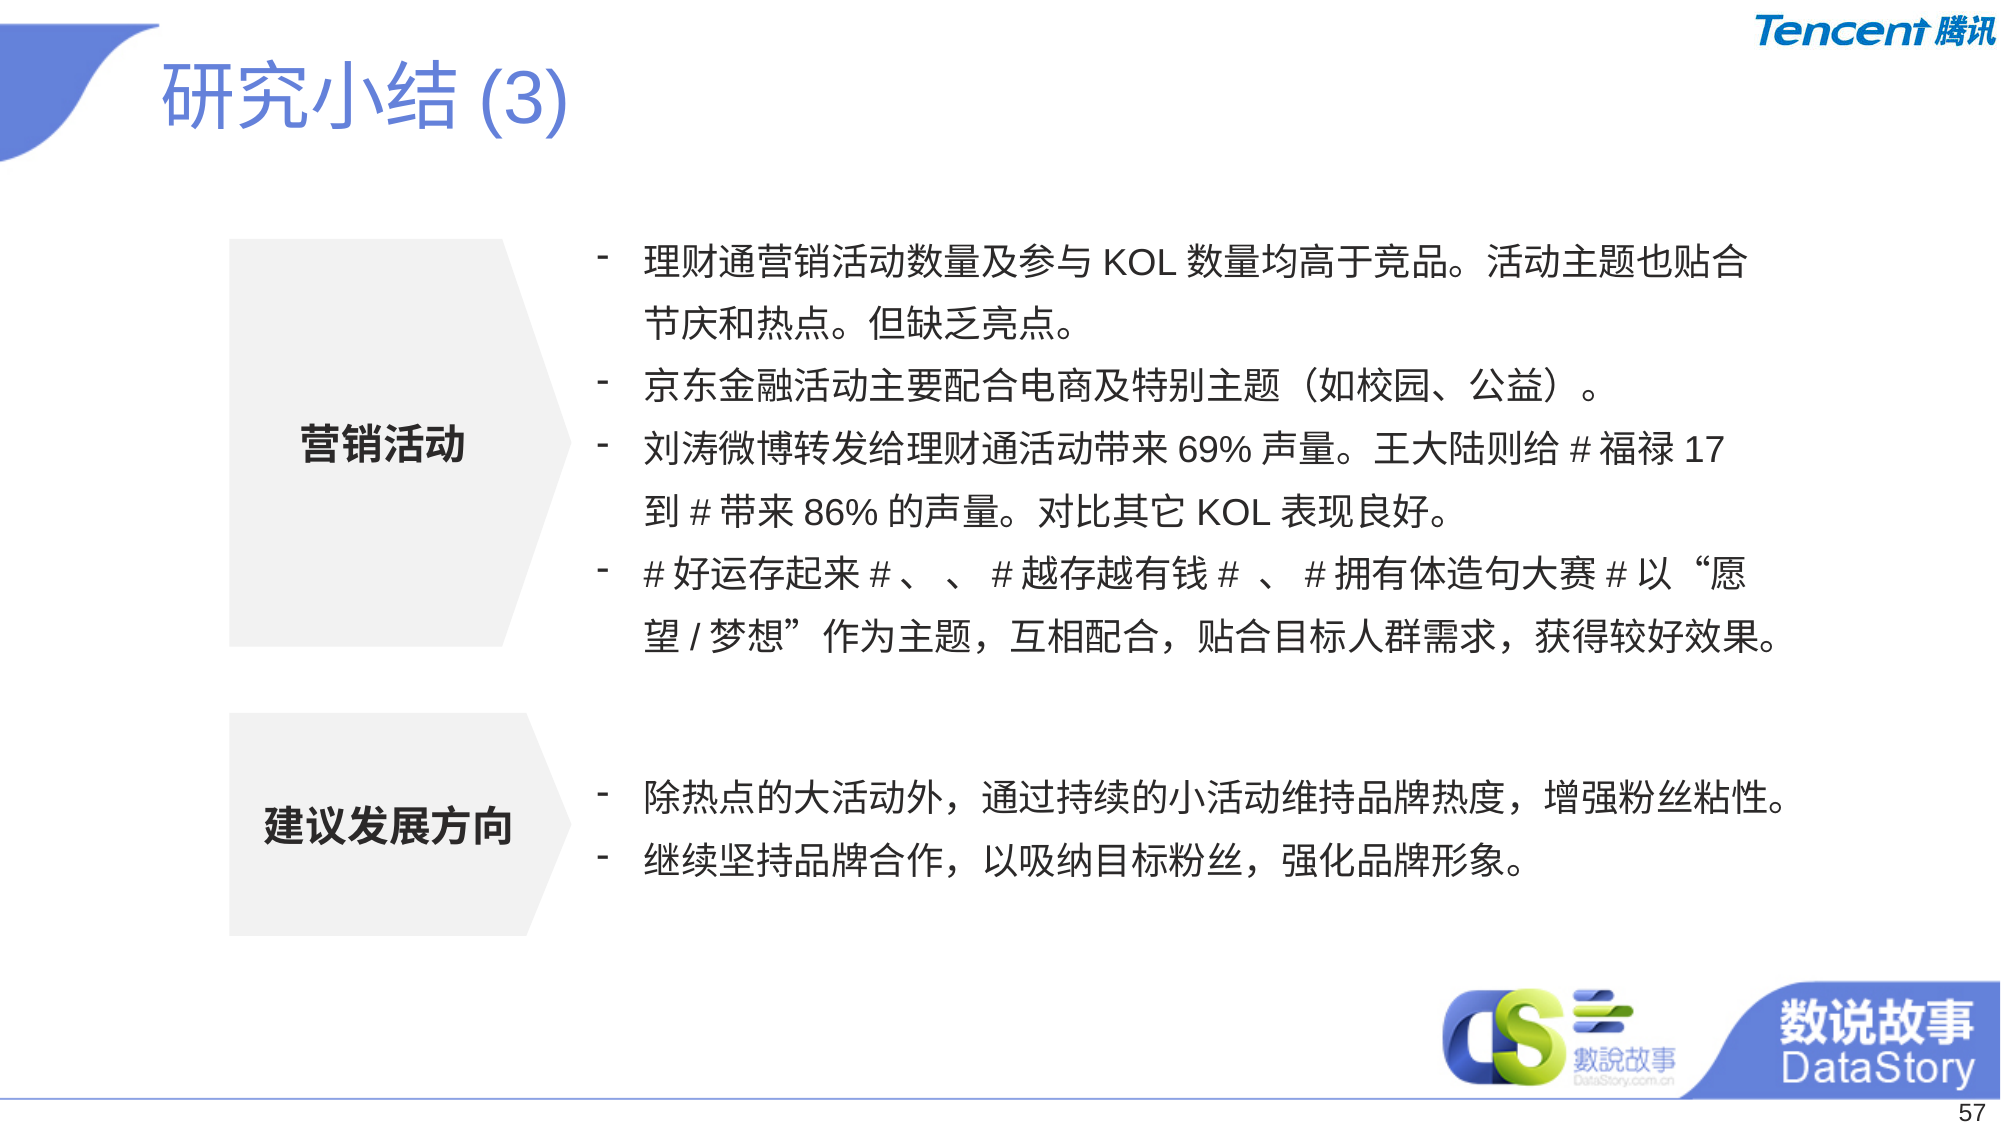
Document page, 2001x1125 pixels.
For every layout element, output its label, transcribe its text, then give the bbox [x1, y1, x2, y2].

text_box 除热点的大活动外，通过持续的小活动维持品牌热度，增强粉丝粘性。 继续坚持品牌合作，以吸纳目标粉丝，强化品牌形象。 [581, 749, 1832, 890]
picture [0, 0, 2001, 1125]
title 研究小结(3) [145, 51, 1871, 173]
text_box 建议发展方向 [228, 711, 573, 937]
slide_number 57 [1943, 1089, 2000, 1125]
text_box 营销活动 [228, 237, 573, 648]
text_box 理财通营销活动数量及参与KOL数量均高于竞品。活动主题也贴合节庆和热点。但缺乏亮点。 京东金融活动主要配合电商及特别主题（如校园、公益）。 刘涛微博转发给理财通活动带来69%声量。王大陆则给#福禄17到#带来86%的声量。对比其它KOL表现良好。 #好运存起来#、 、#越存越有钱# 、#拥有体造句大赛#以“愿望/梦想”作为主题，互相配合，贴合目标人群需求，获得较好效果。 [581, 212, 1777, 665]
